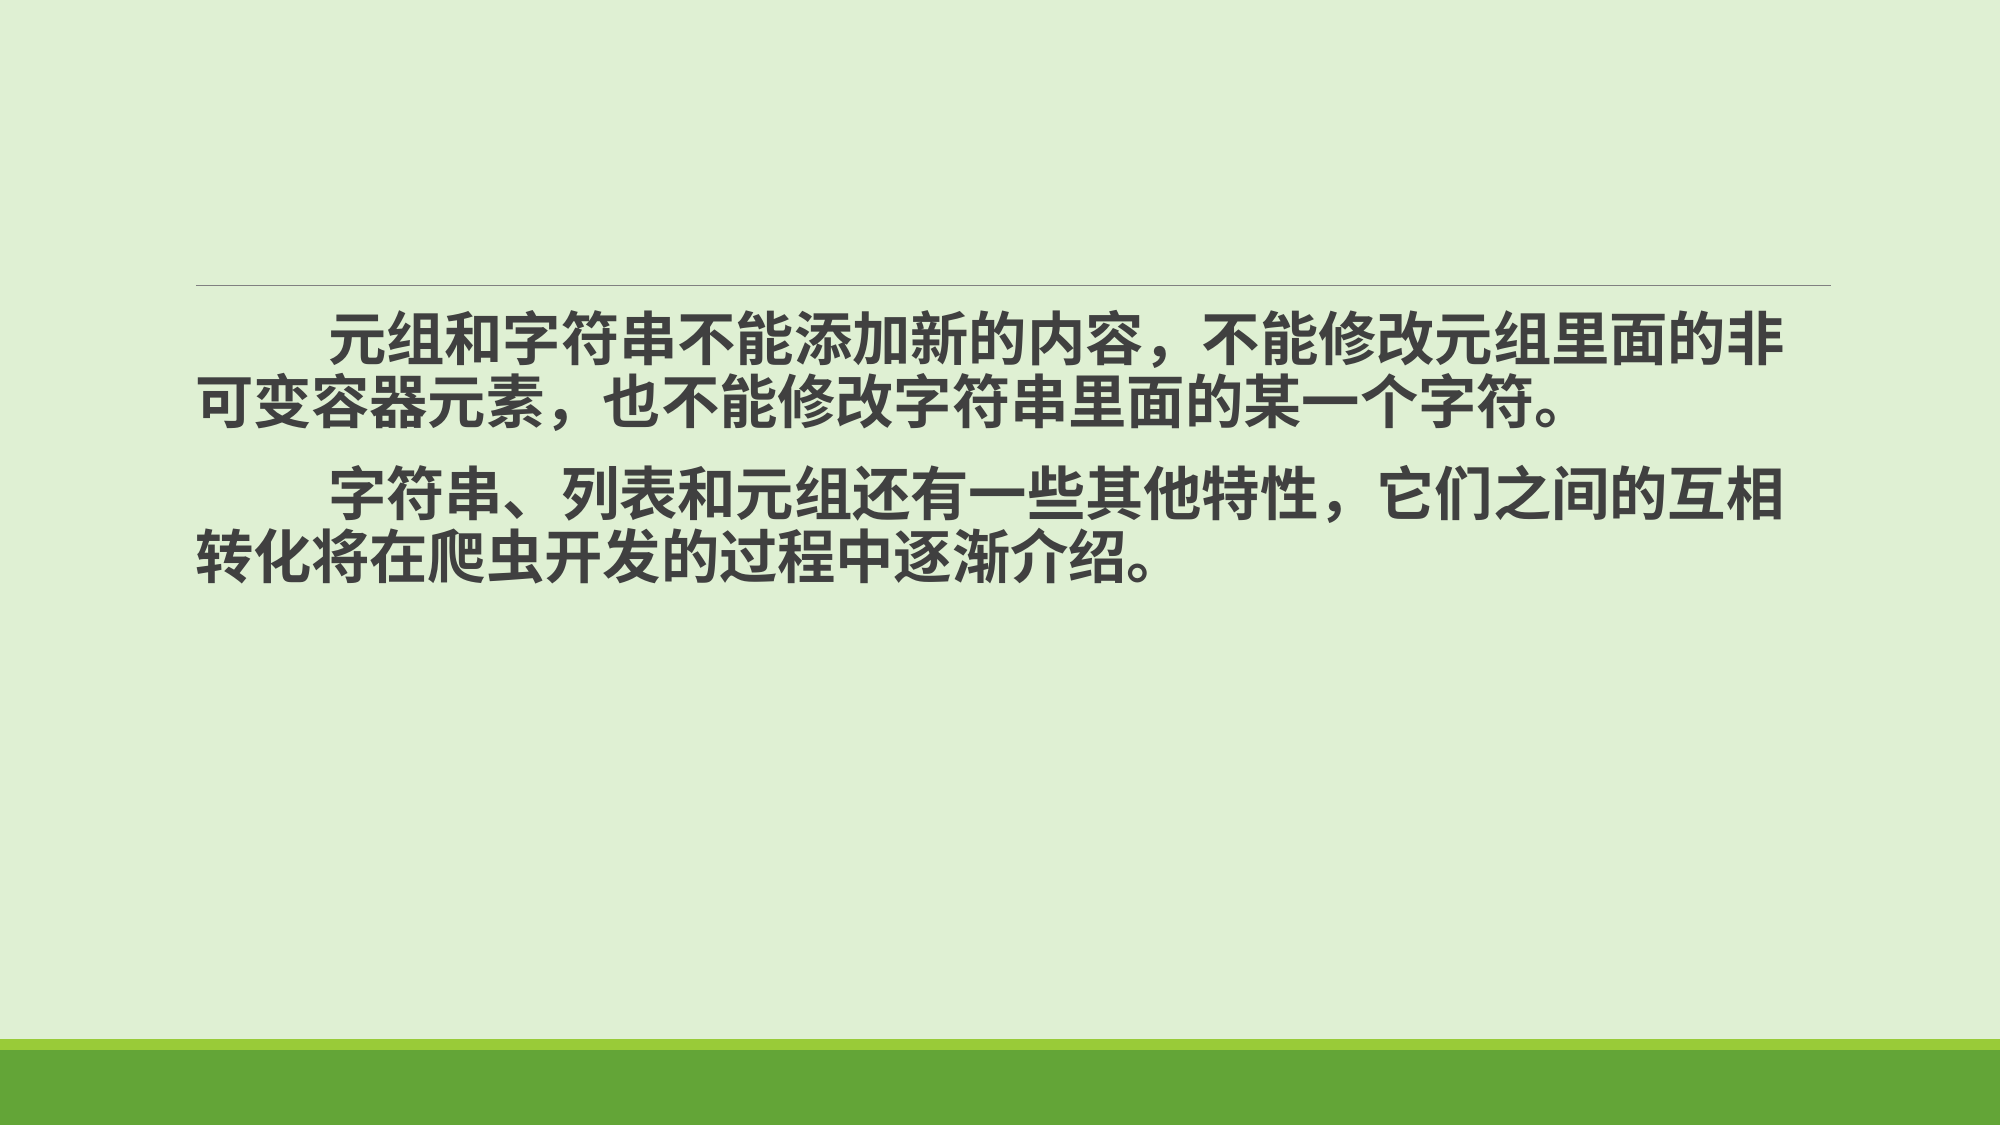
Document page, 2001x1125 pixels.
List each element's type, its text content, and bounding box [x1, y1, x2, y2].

list 元组和字符串不能添加新的内容，不能修改元组里面的非可变容器元素，也不能修改字符串里面的某一个字符。 字符串、列表和元组还有一些其他特性，它们之间的互相转化将在爬虫开发的过程中逐渐介绍。 [180, 302, 1830, 963]
